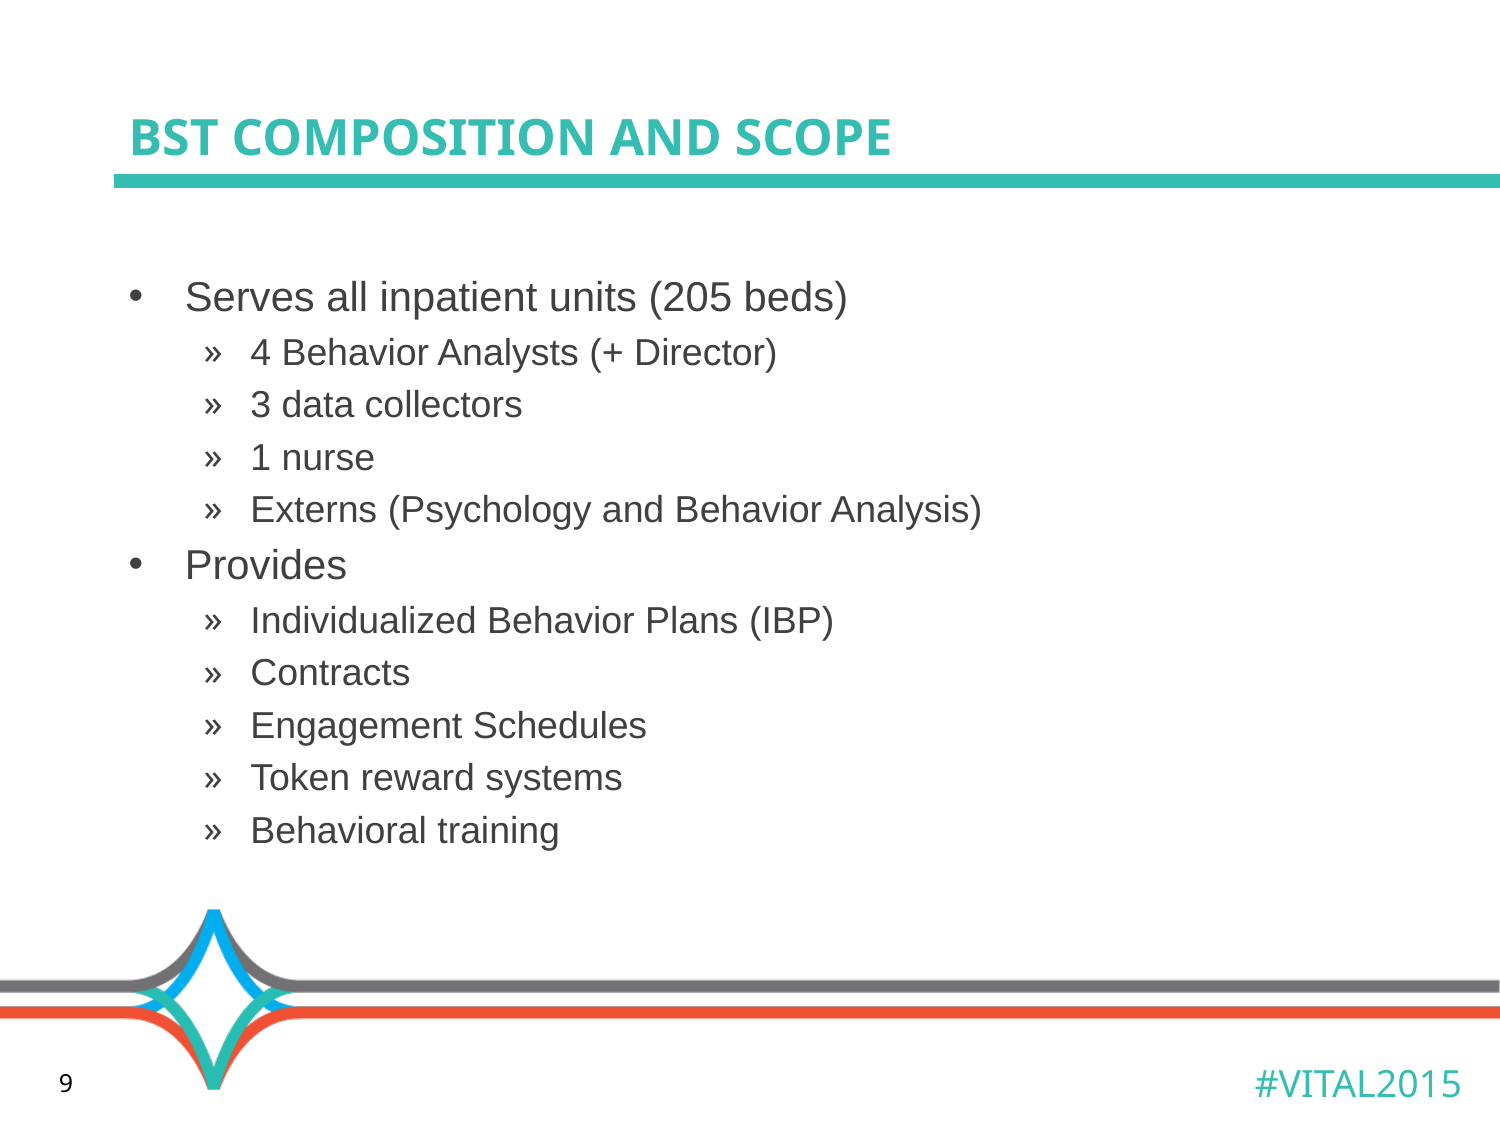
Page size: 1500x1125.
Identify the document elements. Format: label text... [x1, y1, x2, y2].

title BST Composition and Scope [113, 98, 1426, 181]
picture [0, 875, 1500, 1125]
list Serves all inpatient units (205 beds) 4 Behavior Analysts (+ Director) 3 data collectors 1 nurse Externs (Psychology and Behavior Analysis) Provides Individualized Behavior Plans (IBP) Contracts Engagement Schedules Token reward systems Behavioral training [113, 262, 1425, 875]
